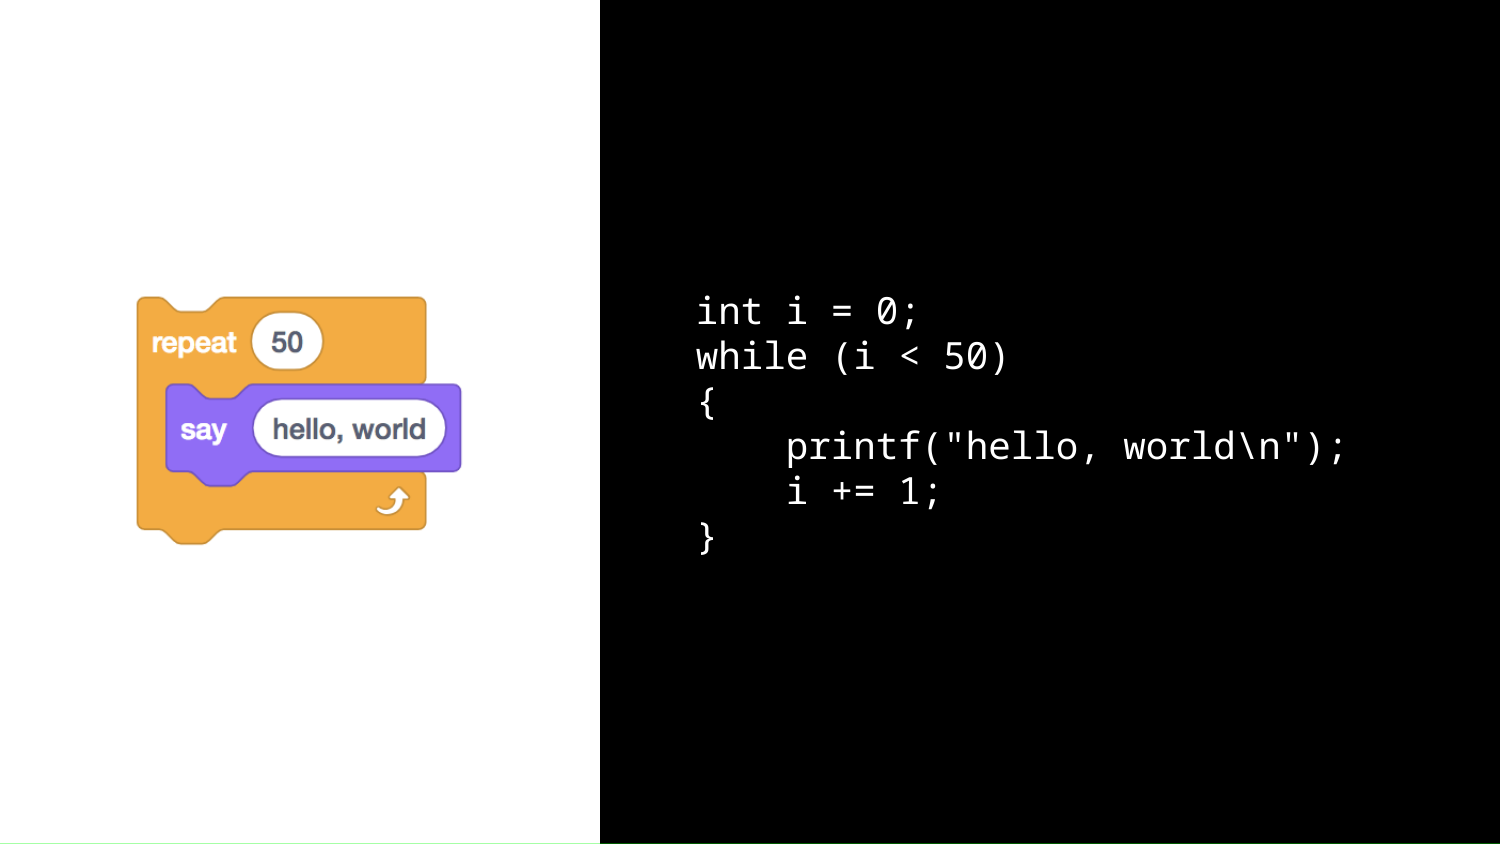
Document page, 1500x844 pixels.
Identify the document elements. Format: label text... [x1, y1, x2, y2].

text_box [600, 0, 1500, 844]
text_box [0, 0, 600, 844]
picture [125, 286, 475, 557]
text_box int i = 0; while (i < 50) { printf("hello, world\n"); i += 1; } [680, 277, 1420, 567]
